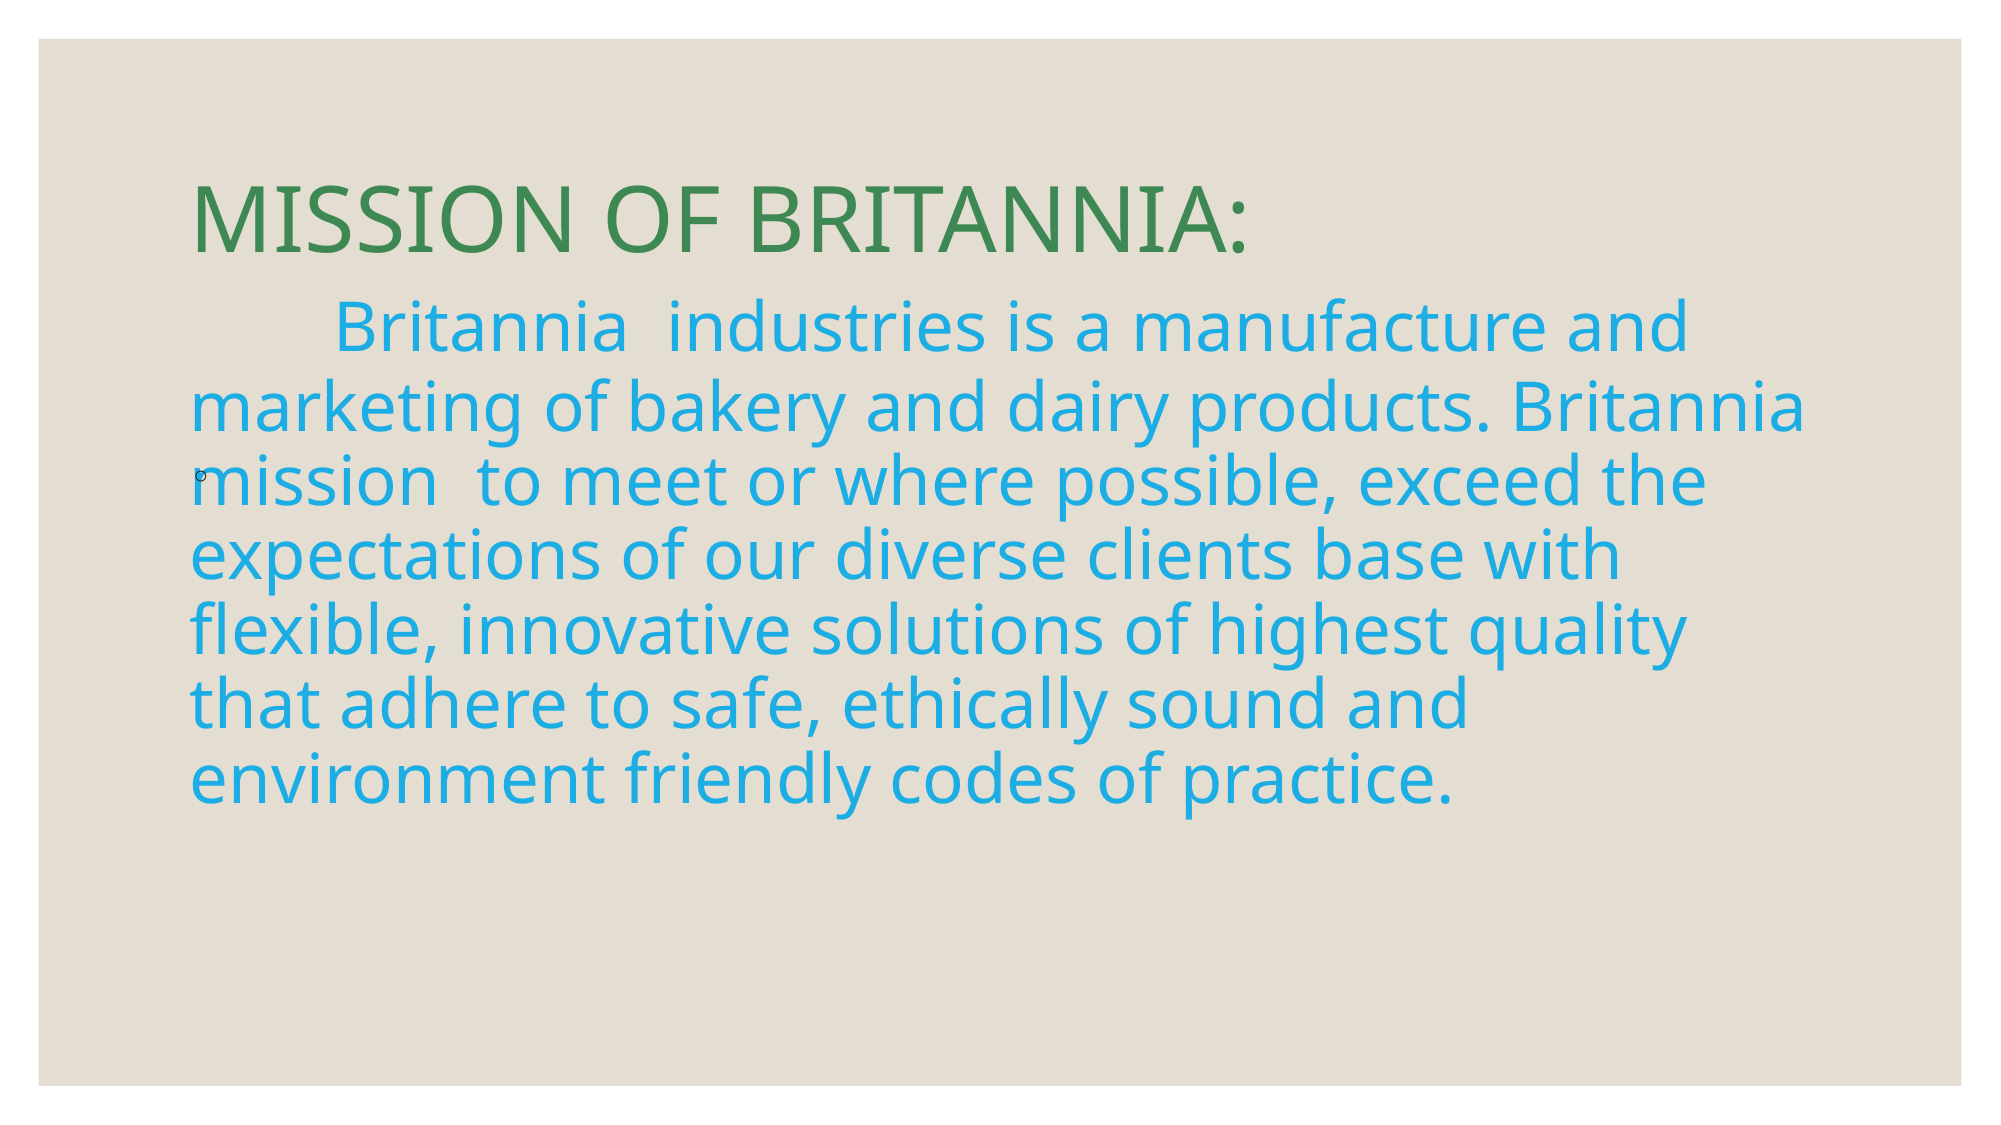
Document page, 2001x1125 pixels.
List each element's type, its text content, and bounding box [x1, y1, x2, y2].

list [174, 0, 1758, 563]
title MISSION OF BRITANNIA: Britannia industries is a manufacture and marketing of bakery and dairy products. Britannia mission to meet or where possible, exceed the expectations of our diverse clients base with flexible, innovative solutions of highest quality that adhere to safe, ethically sound and environment friendly codes of practice. [175, 160, 1825, 831]
